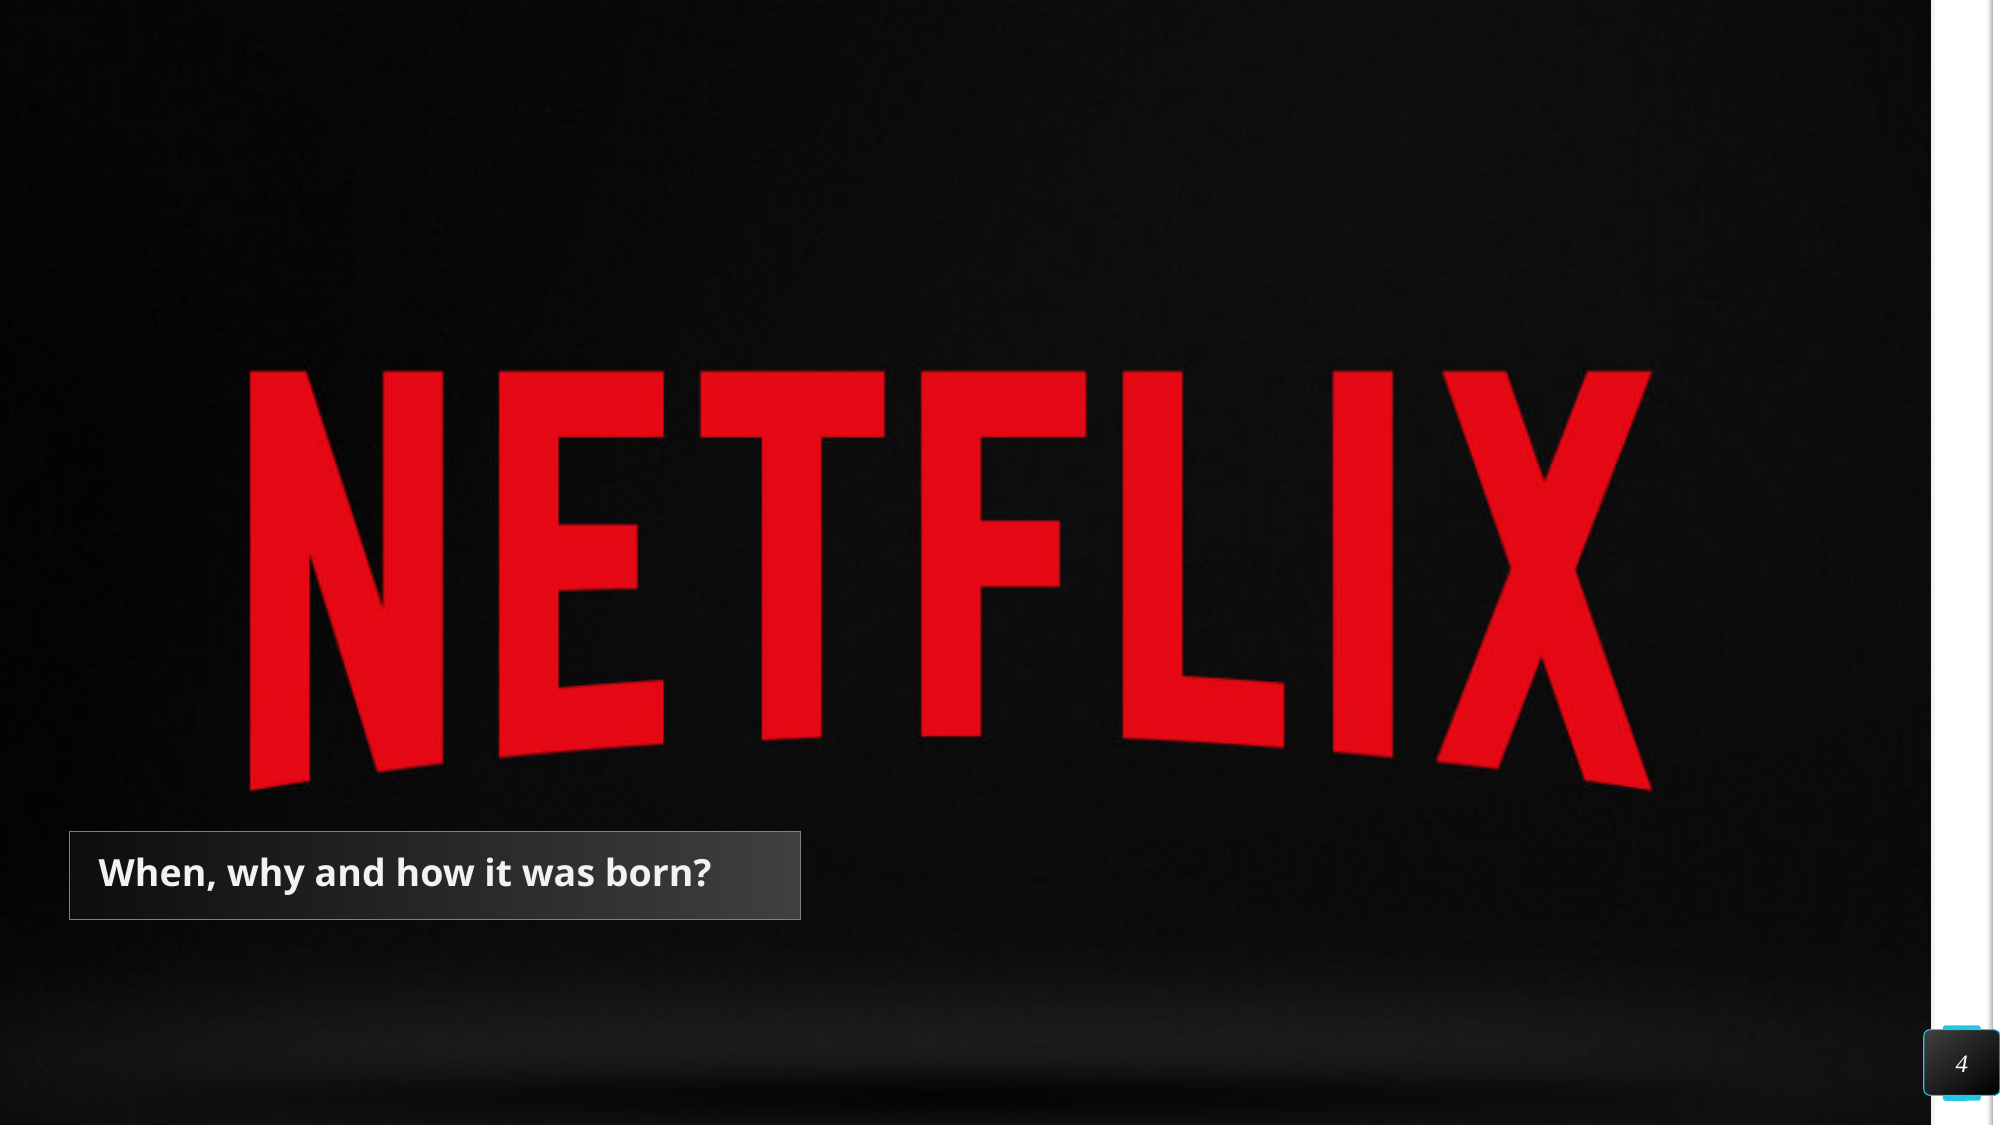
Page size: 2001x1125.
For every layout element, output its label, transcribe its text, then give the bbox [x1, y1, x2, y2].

picture [0, 0, 1931, 1125]
slide_number 4 [1931, 1029, 2000, 1096]
